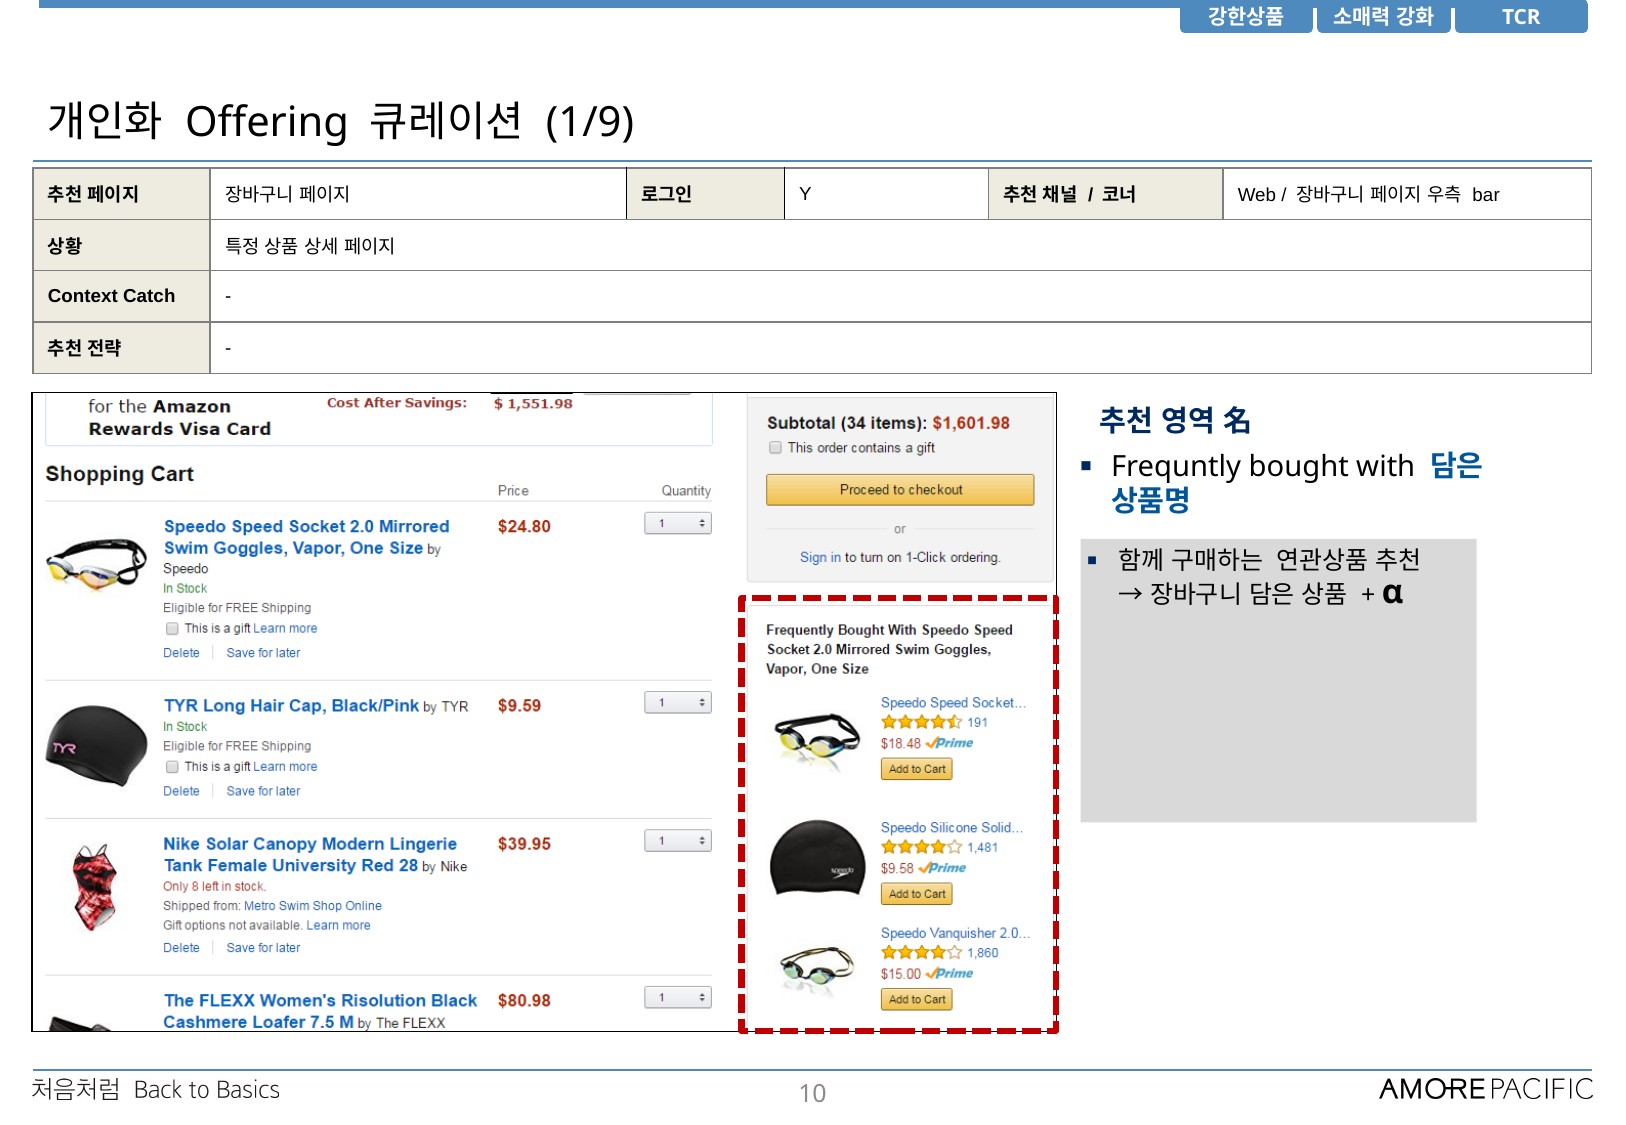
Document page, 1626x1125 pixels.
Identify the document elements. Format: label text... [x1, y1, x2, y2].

table_cell 추천 전략 [34, 323, 209, 373]
table_cell - [211, 323, 1591, 373]
table_header 장바구니 페이지 [211, 169, 626, 219]
table_cell - [211, 271, 1591, 321]
table_cell Context Catch [34, 271, 209, 321]
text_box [1080, 538, 1477, 823]
table_header Web / 장바구니 페이지 우측 bar [1224, 169, 1591, 219]
table_cell 상황 [34, 220, 209, 270]
table_header 추천 채널 / 코너 [989, 169, 1222, 219]
slide_number 10 [761, 1070, 864, 1102]
picture [1379, 1078, 1593, 1099]
table_header 추천 페이지 [34, 169, 209, 219]
picture [32, 392, 1056, 1032]
table_cell 특정 상품 상세 페이지 [211, 220, 1591, 270]
text_box 개인화 Offering 큐레이션 (1/9) [32, 78, 1274, 162]
table_header Y [785, 169, 988, 219]
table_header 로그인 [627, 169, 784, 219]
picture [32, 1078, 279, 1100]
text_box Frequntly bought with 담은 상품명 [1079, 447, 1552, 518]
text_box 추천 영역 名 [1099, 401, 1254, 437]
